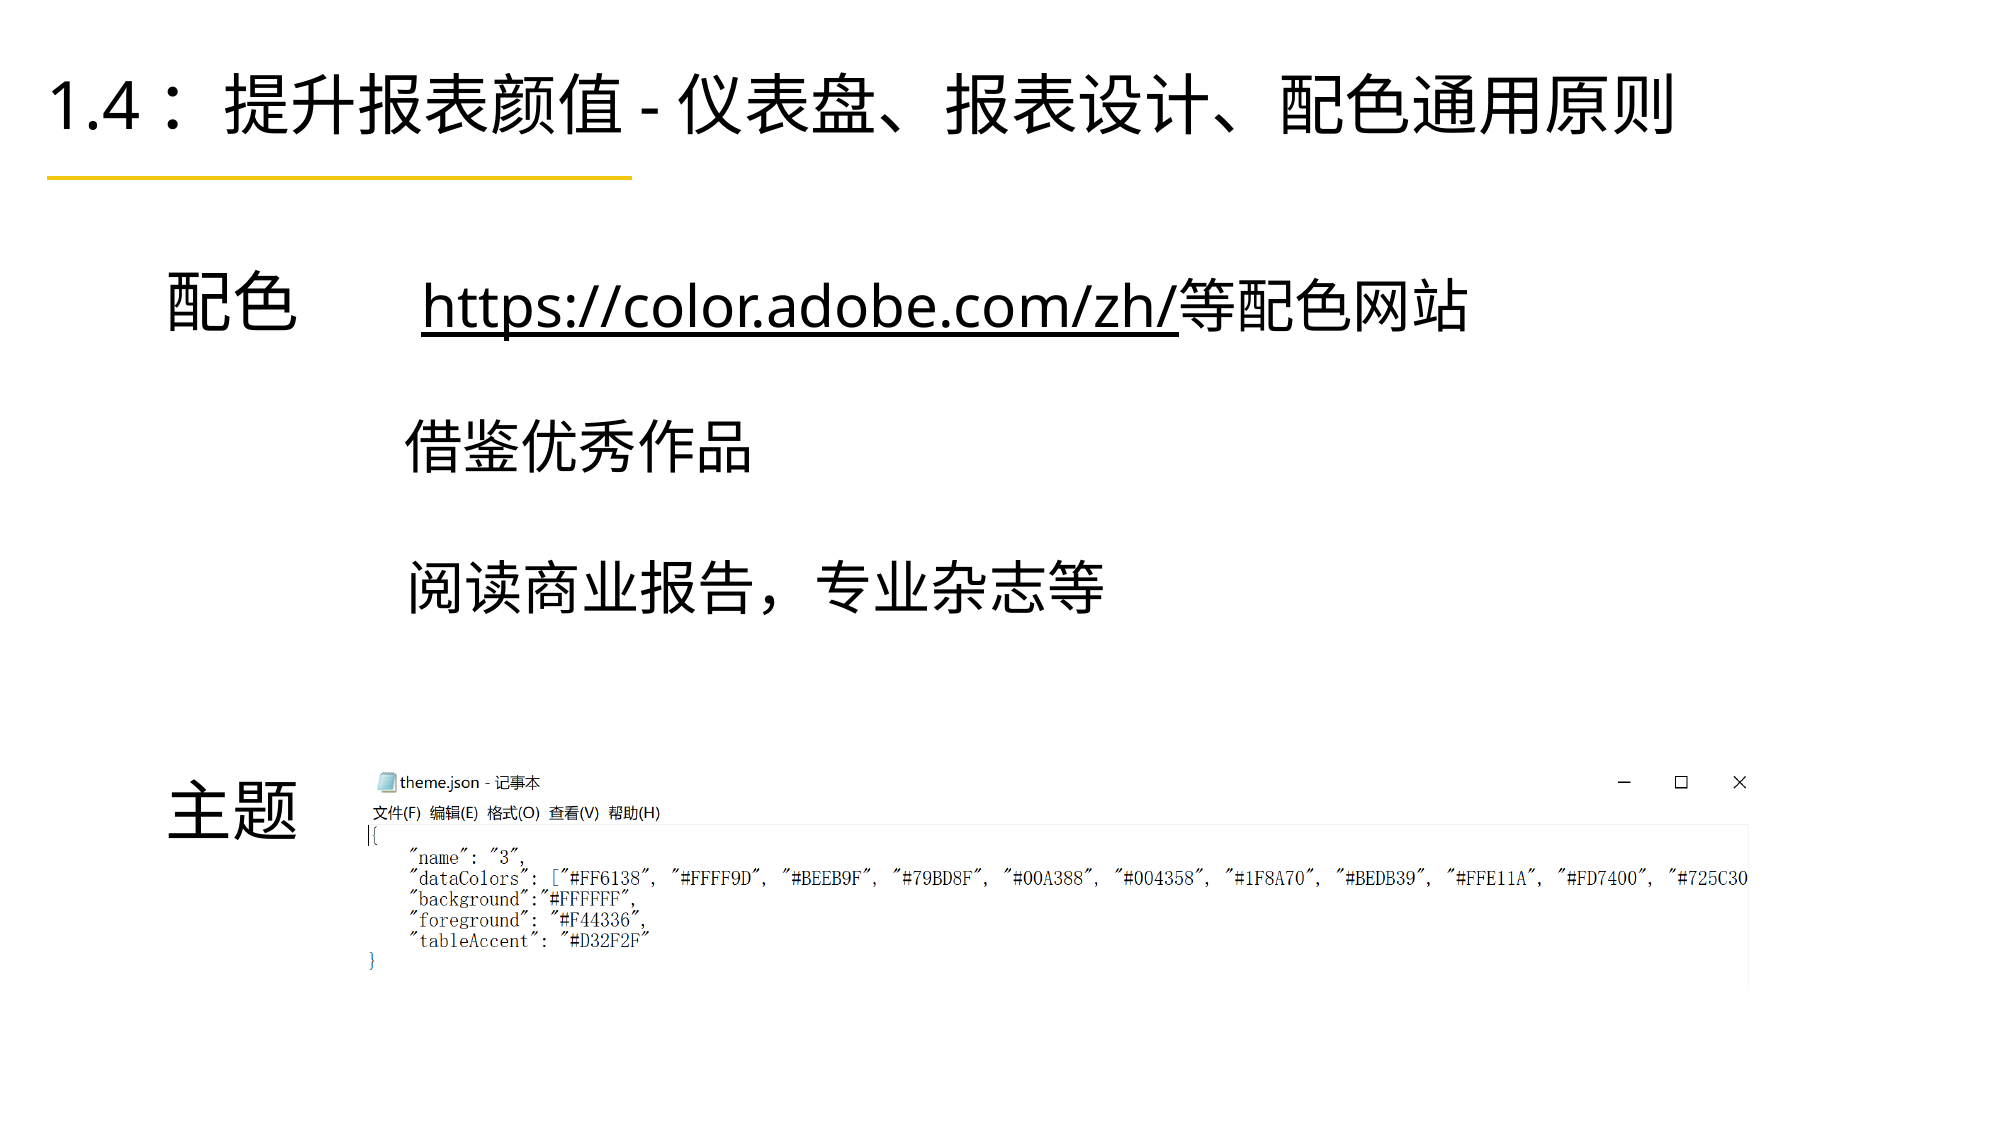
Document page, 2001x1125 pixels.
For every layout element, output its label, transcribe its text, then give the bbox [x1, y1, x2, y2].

text_box https://color.adobe.com/zh/等配色网站 [406, 262, 1485, 357]
text_box 主题 [150, 761, 314, 857]
text_box 阅读商业报告，专业杂志等 [391, 544, 1121, 629]
text_box 1.4：提升报表颜值-仪表盘、报表设计、配色通用原则 [31, 15, 1789, 201]
text_box 配色 [150, 251, 314, 347]
picture [368, 768, 1749, 990]
text_box 借鉴优秀作品 [389, 403, 769, 488]
